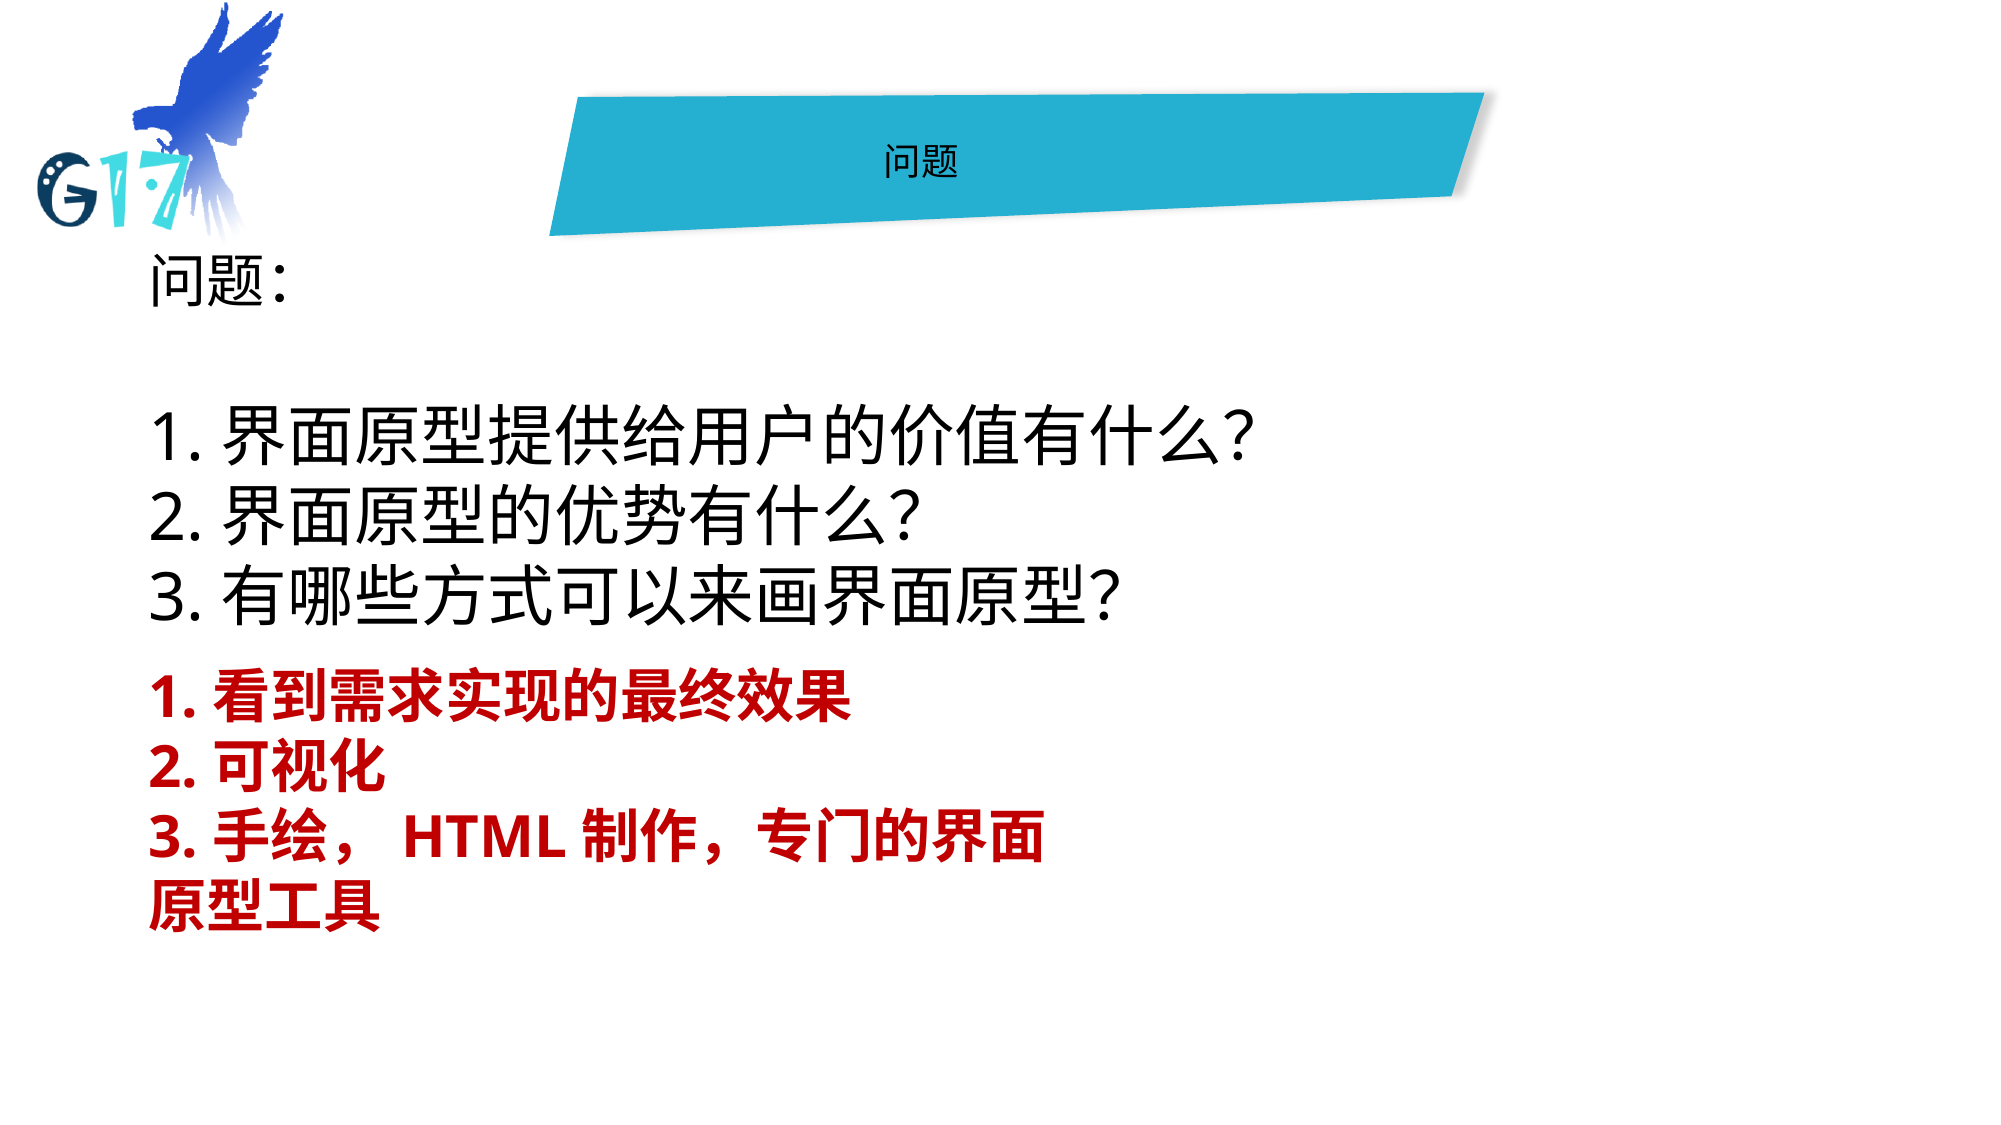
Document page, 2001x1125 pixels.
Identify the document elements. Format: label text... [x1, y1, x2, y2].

text_box 问题： 1.界面原型提供给用户的价值有什么？ 2.界面原型的优势有什么？ 3.有哪些方式可以来画界面原型？ [133, 236, 1764, 642]
text_box 问题 [701, 130, 1255, 191]
text_box 1.看到需求实现的最终效果 2.可视化 3.手绘，HTML制作，专门的界面原型工具 [133, 651, 1091, 947]
picture [0, 0, 286, 250]
